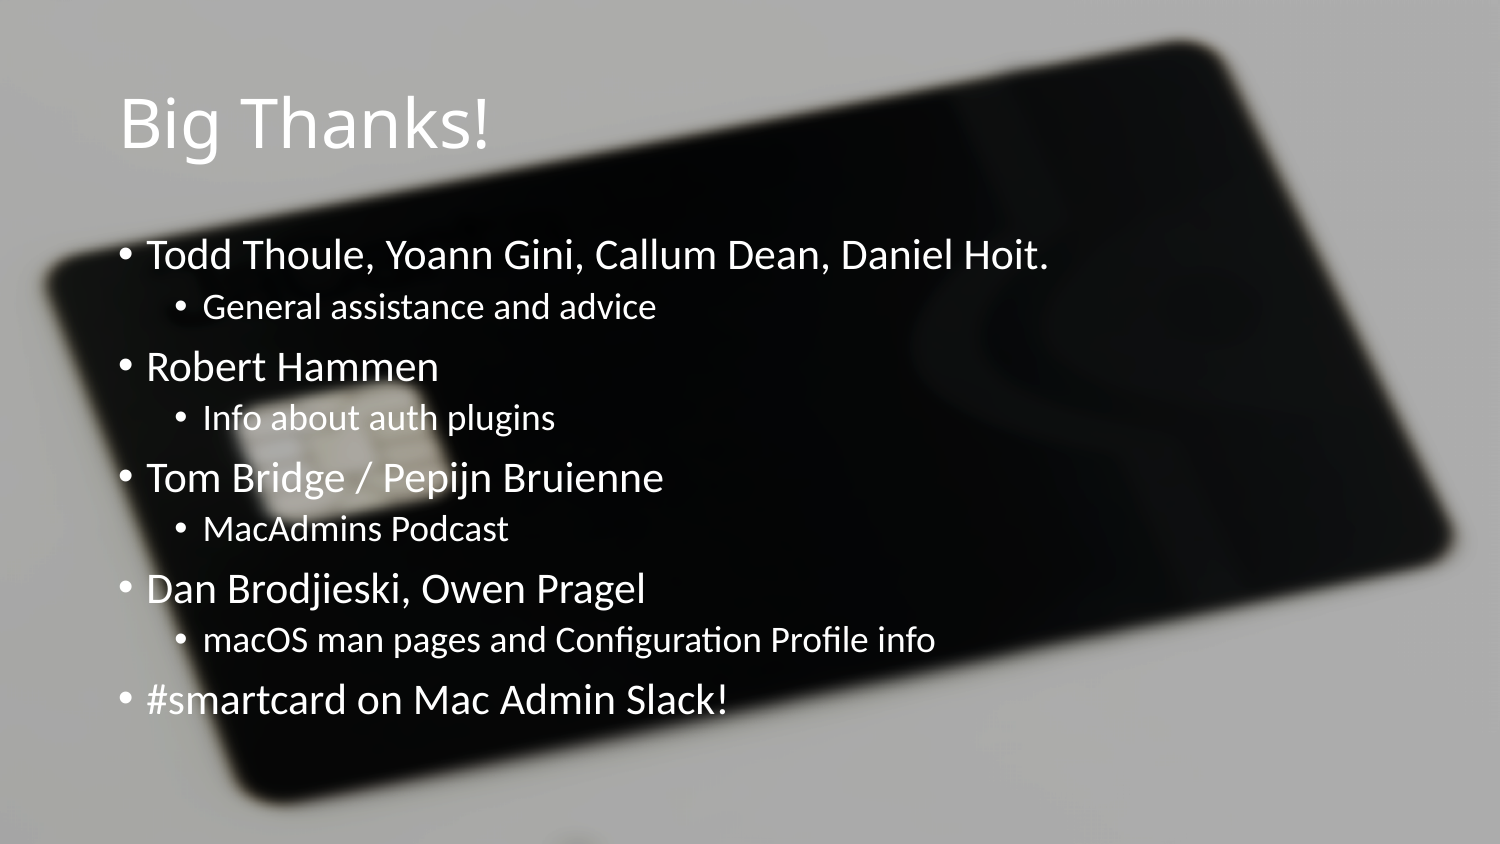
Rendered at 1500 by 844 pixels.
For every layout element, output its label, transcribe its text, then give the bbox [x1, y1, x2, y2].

picture [0, 0, 1500, 844]
title Big Thanks! [103, 44, 1397, 208]
list Todd Thoule, Yoann Gini, Callum Dean, Daniel Hoit. General assistance and advice Robert Hammen Info about auth plugins Tom Bridge / Pepijn Bruienne MacAdmins Podcast Dan Brodjieski, Owen Pragel macOS man pages and Configuration Profile info #smartcard on Mac Admin Slack! [103, 224, 1397, 788]
